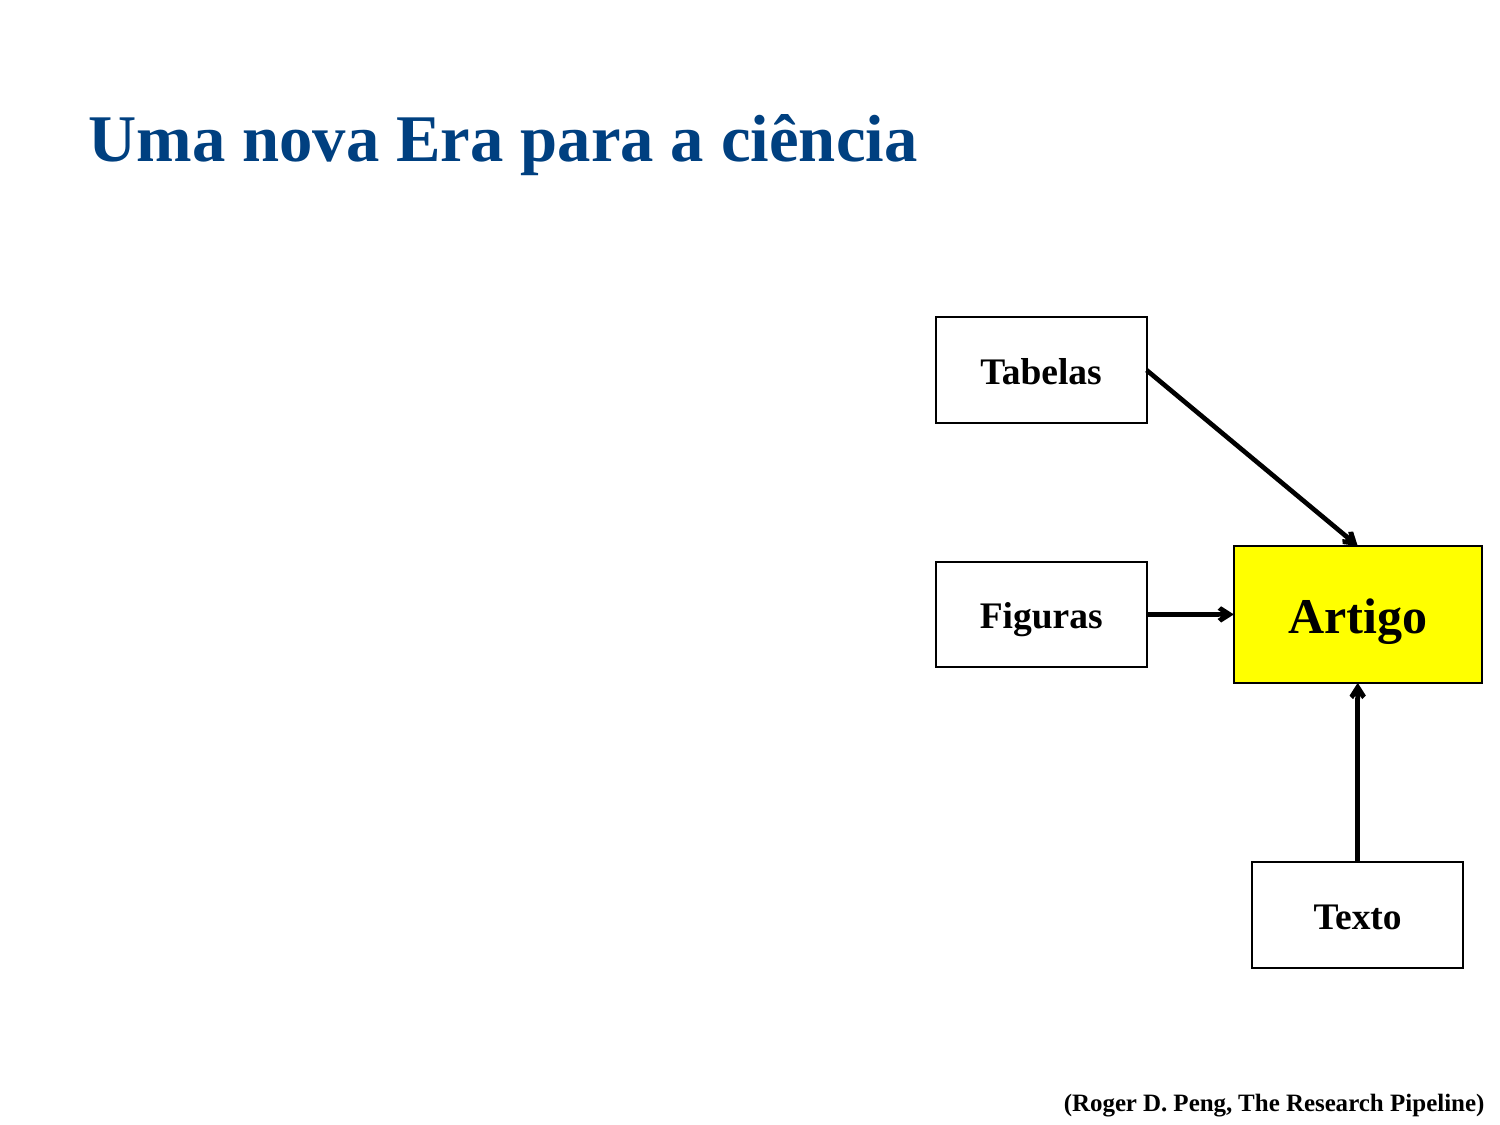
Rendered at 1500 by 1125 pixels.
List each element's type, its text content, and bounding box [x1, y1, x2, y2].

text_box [1233, 545, 1482, 683]
text_box Uma nova Era para a ciência [73, 86, 934, 182]
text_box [935, 561, 1147, 668]
text_box (Roger D. Peng, The Research Pipeline) [1007, 1079, 1500, 1125]
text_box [1252, 862, 1464, 969]
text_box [935, 317, 1147, 424]
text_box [1146, 370, 1358, 546]
